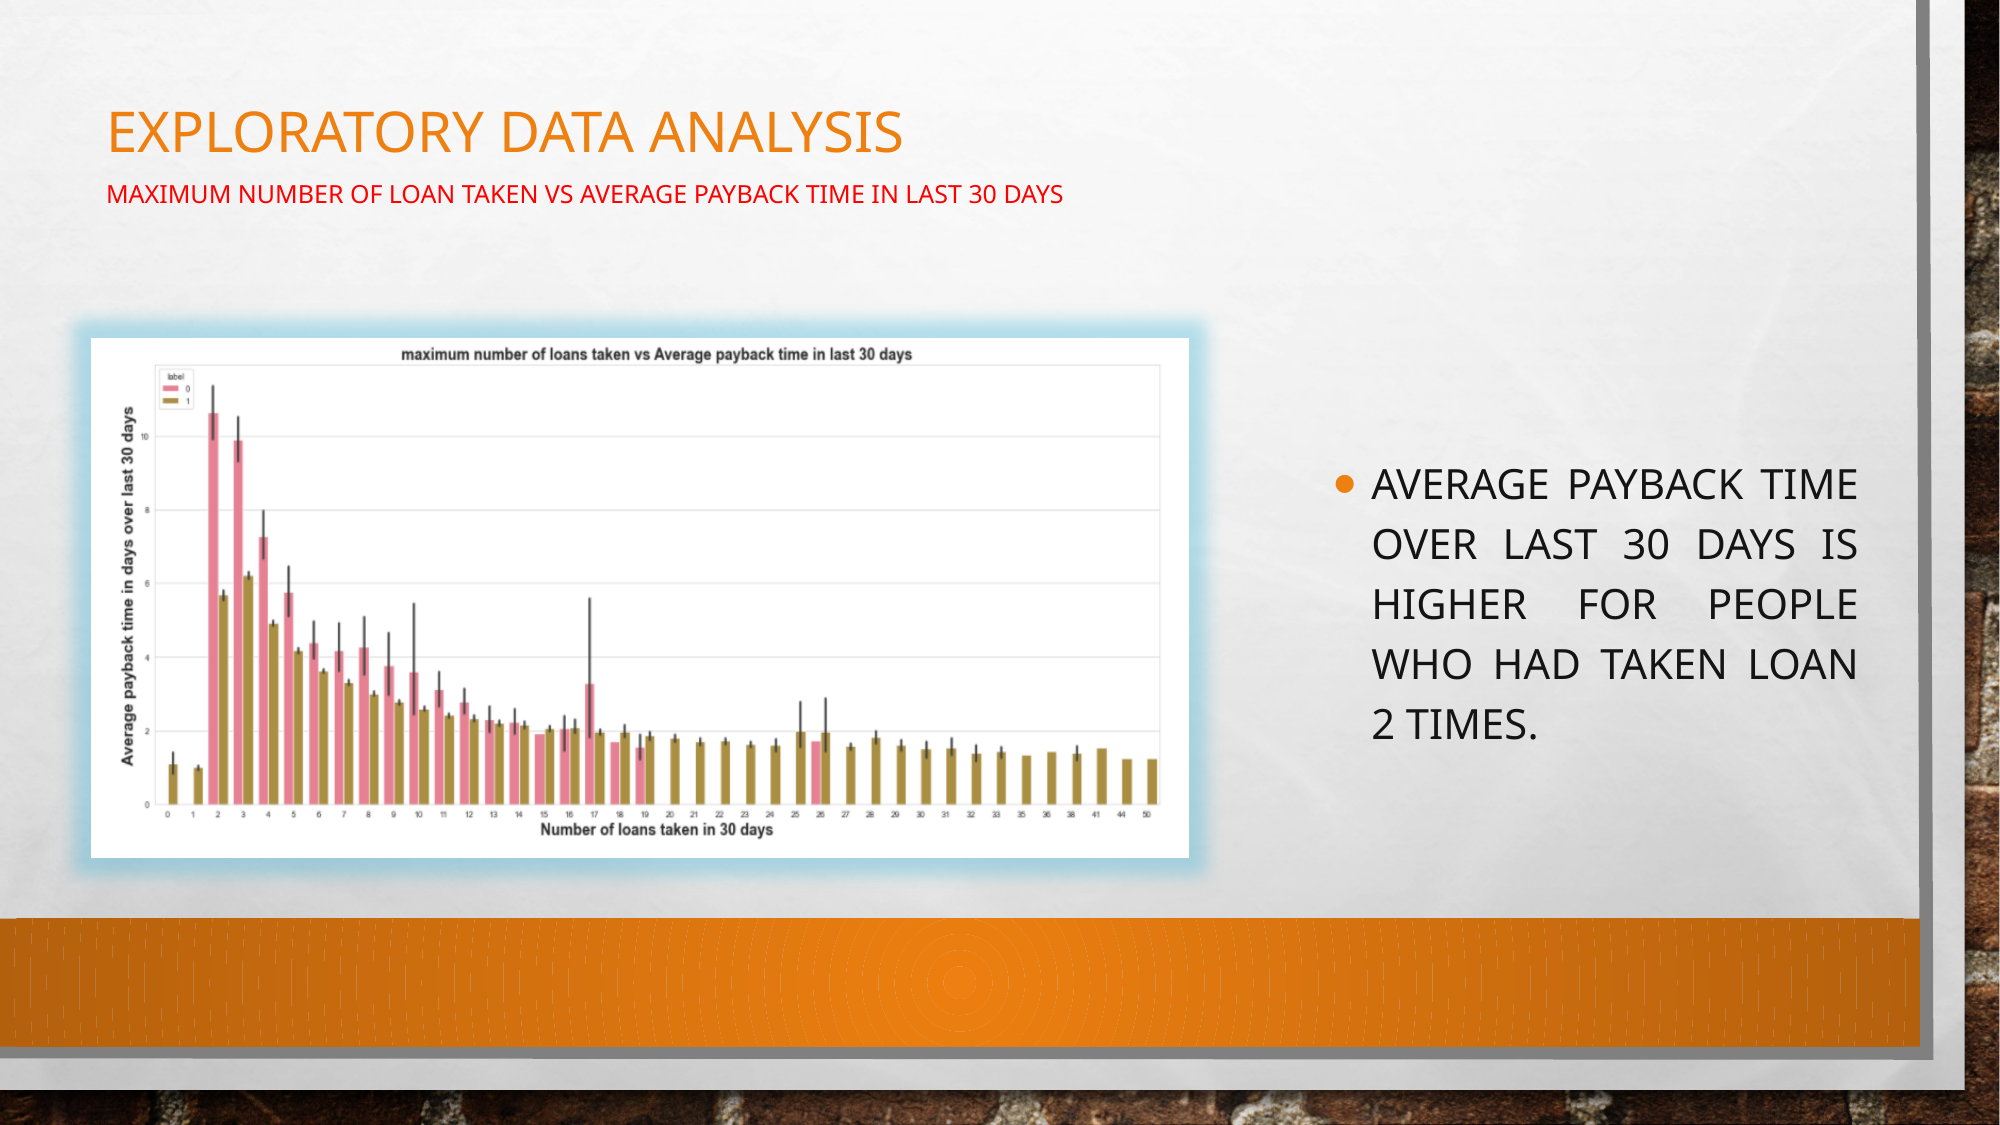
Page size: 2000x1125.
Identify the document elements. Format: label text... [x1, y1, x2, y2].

list Average payback time over last 30 days is higher for people who had taken loan 2 times. [1318, 299, 1874, 896]
picture [0, 0, 2000, 1125]
title Exploratory Data Analysis Maximum Number of loan taken VS Average payback time in last 30 days [91, 54, 1900, 217]
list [90, 337, 1189, 859]
